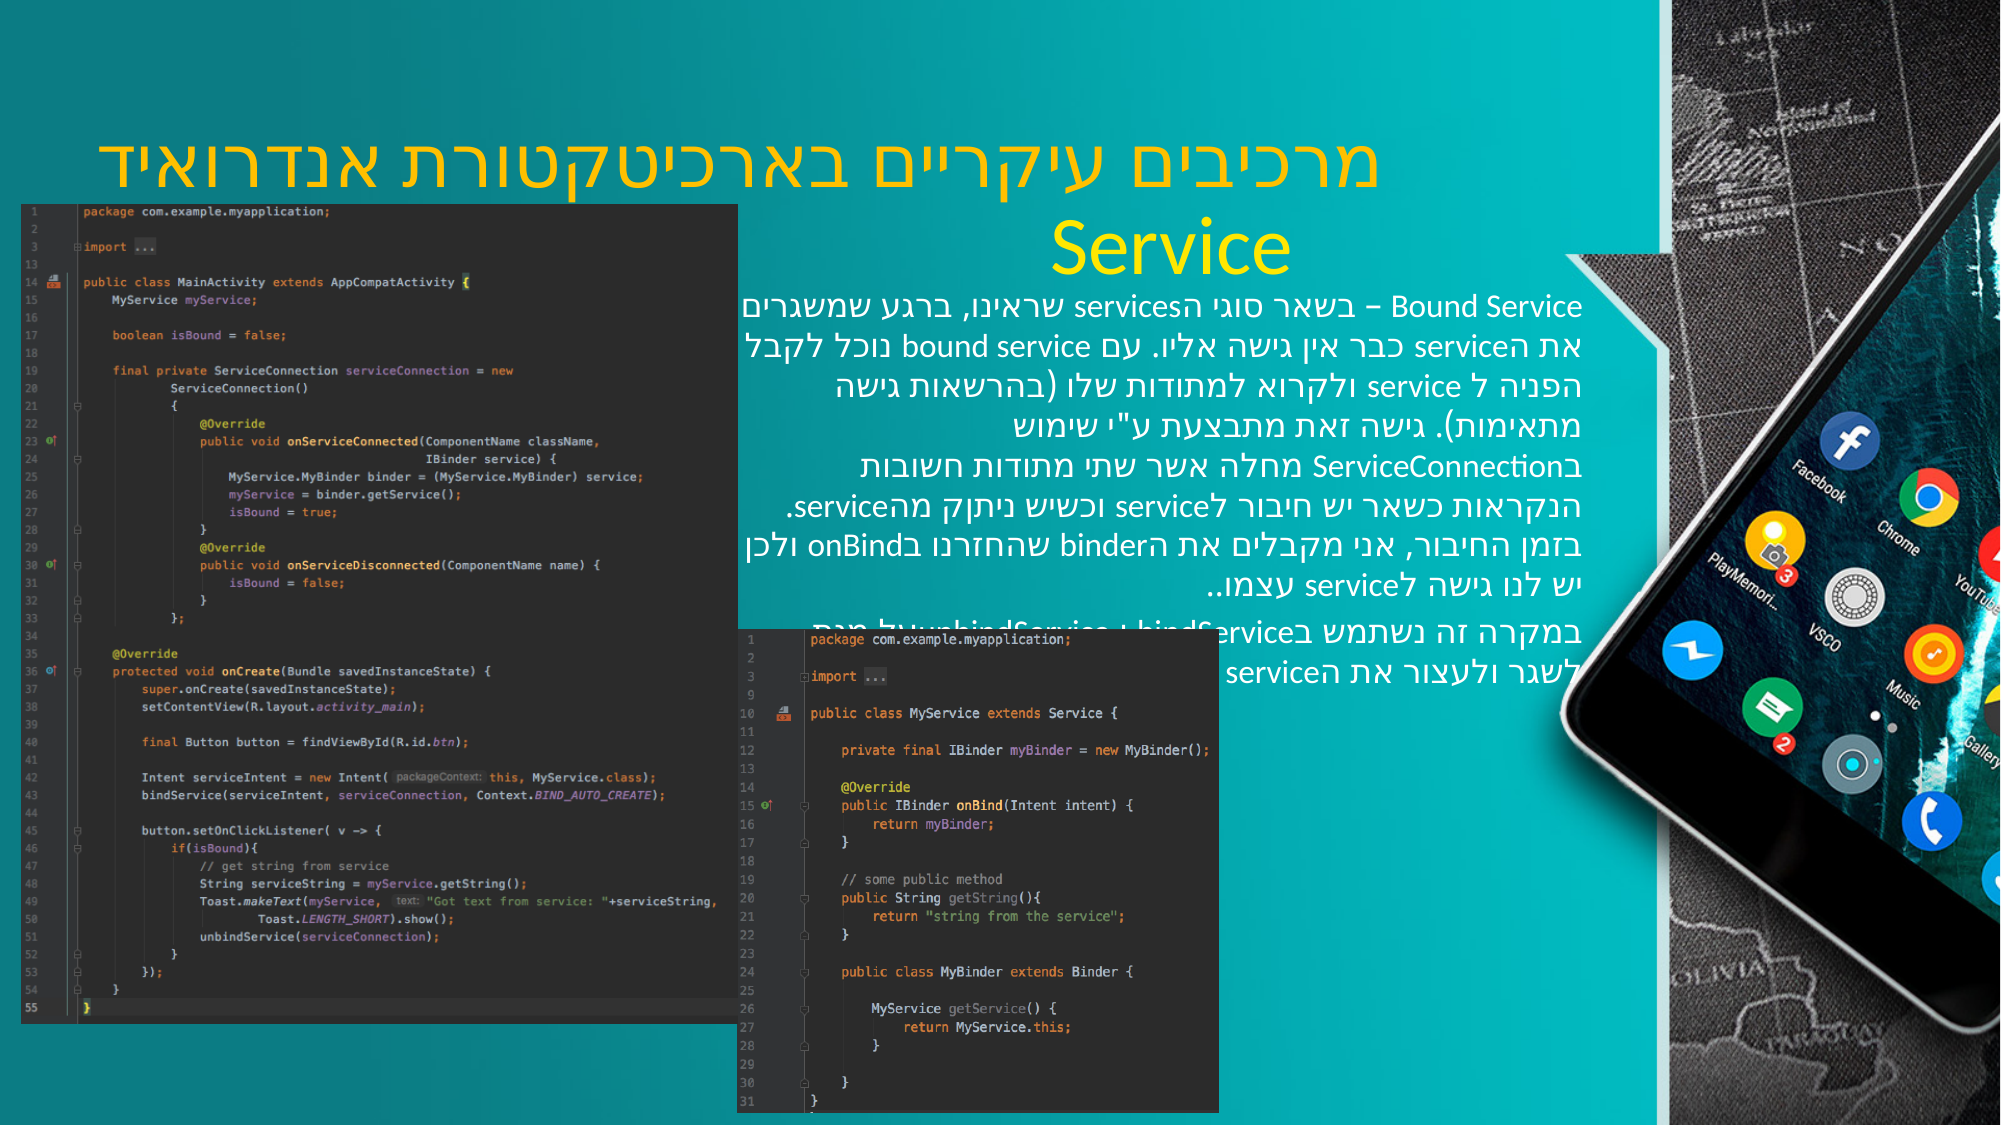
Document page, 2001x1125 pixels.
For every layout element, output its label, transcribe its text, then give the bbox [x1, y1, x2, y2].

title מרכיבים עיקריים בארכיטקטורת אנדרואיד [42, 94, 1401, 221]
list Bound Service – בשאר סוגי הservices שראינו, ברגע שמשגרים את הservice כבר אין גישה אליו. עם bound service נוכל לקבל הפניה ל service ולקרוא למתודות שלו (בהרשאות גישה מתאימות). גישה זאת מתבצעת ע"י שימוש בServiceConnection מחלה אשר שתי מתודות חשובות הנקראות כשאר יש חיבור לservice וכשיש ניתןק מהservice. בזמן החיבור, אני מקבלים את הbinder שהחזרנו בonBind ולכן יש לנו גישה לservice עצמו.. במקרה זה נשתמש בbindService ו unbindServiceעל מנת לשגר ולעצור את הservice [741, 276, 1599, 596]
picture [1995, 876, 2001, 889]
text_box Service [98, 178, 1309, 304]
picture [0, 0, 2001, 1125]
